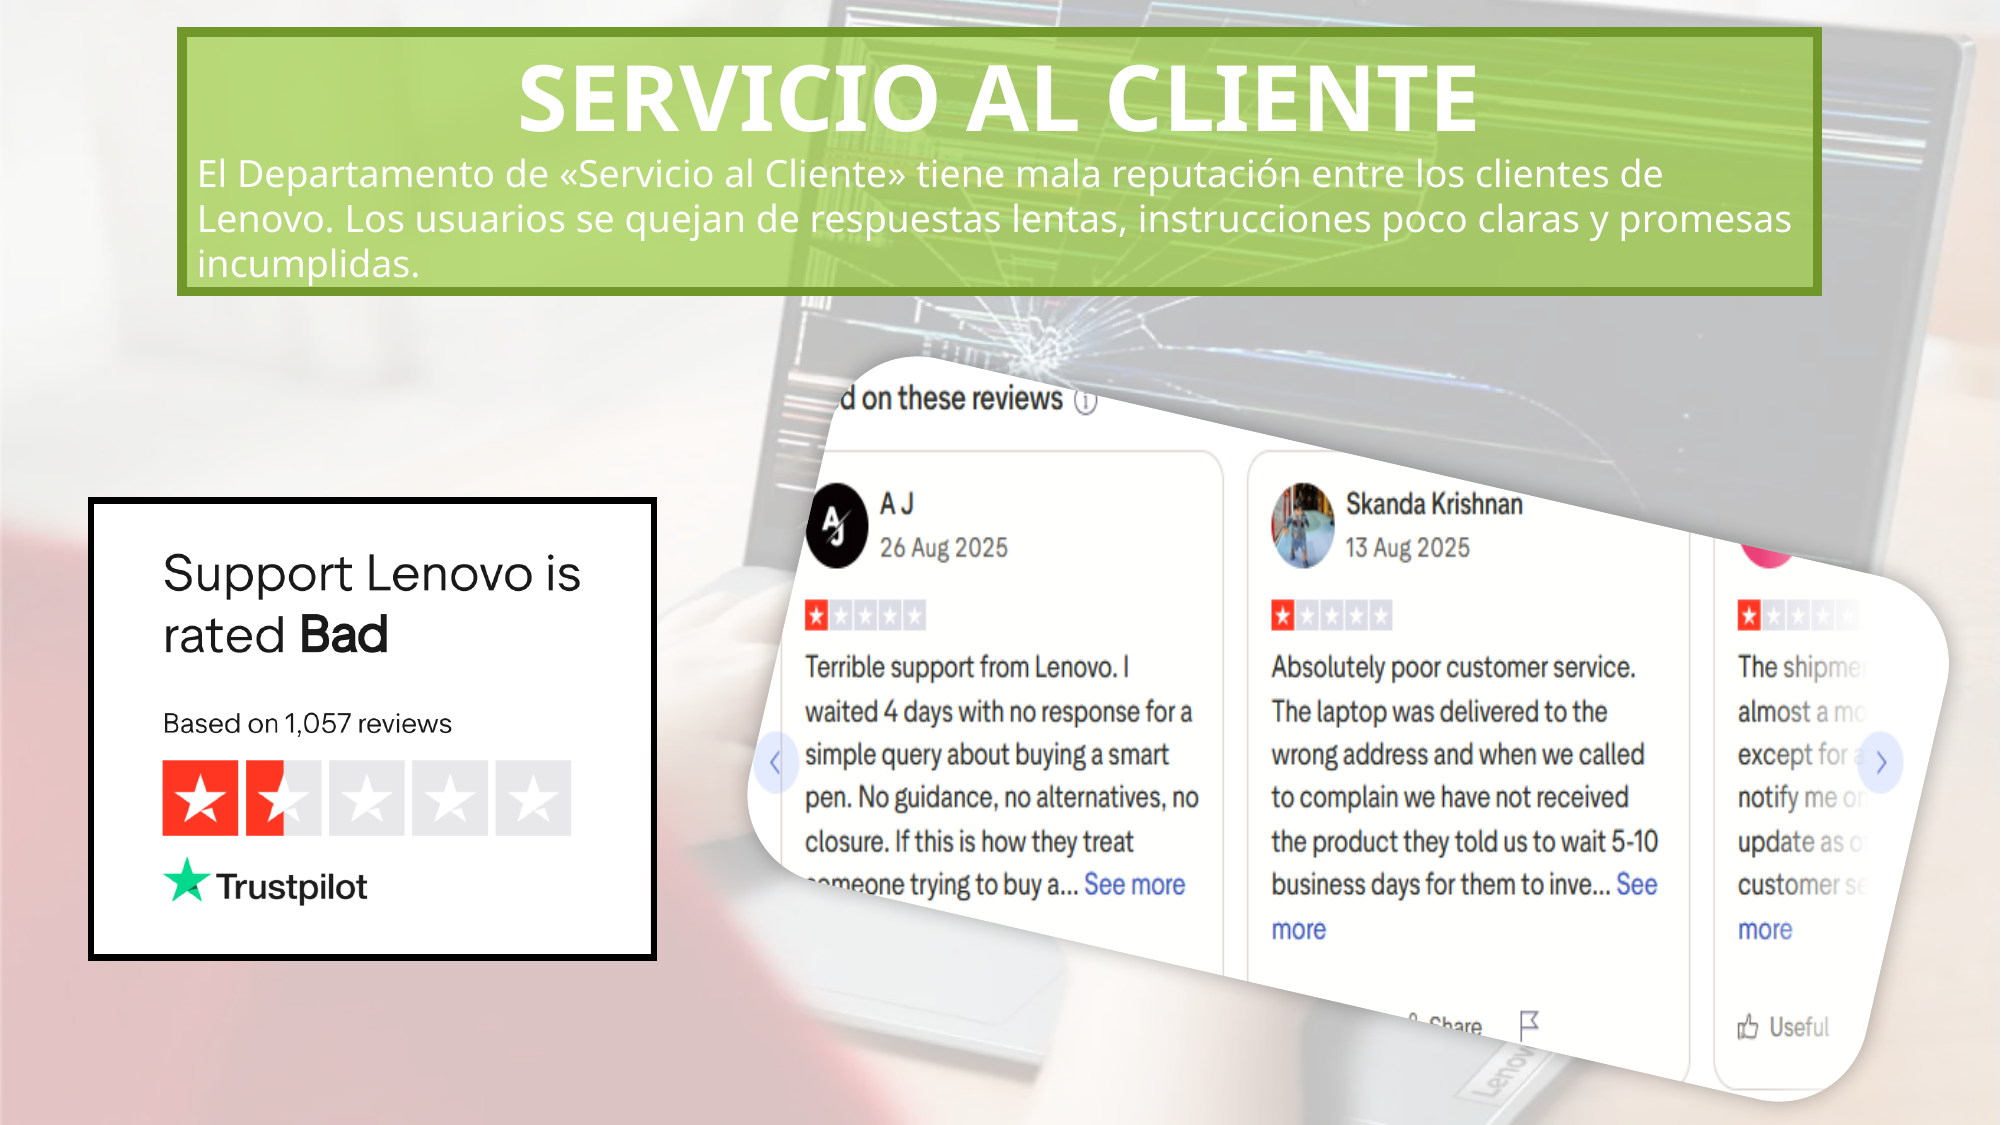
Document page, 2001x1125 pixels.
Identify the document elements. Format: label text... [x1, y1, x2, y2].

picture [747, 356, 1949, 1102]
text_box SERVICIO AL CLIENTE El Departamento de «Servicio al Cliente» tiene mala reputación entre los clientes de Lenovo. Los usuarios se quejan de respuestas lentas, instrucciones poco claras y promesas incumplidas. [181, 31, 1819, 293]
picture [93, 503, 651, 955]
